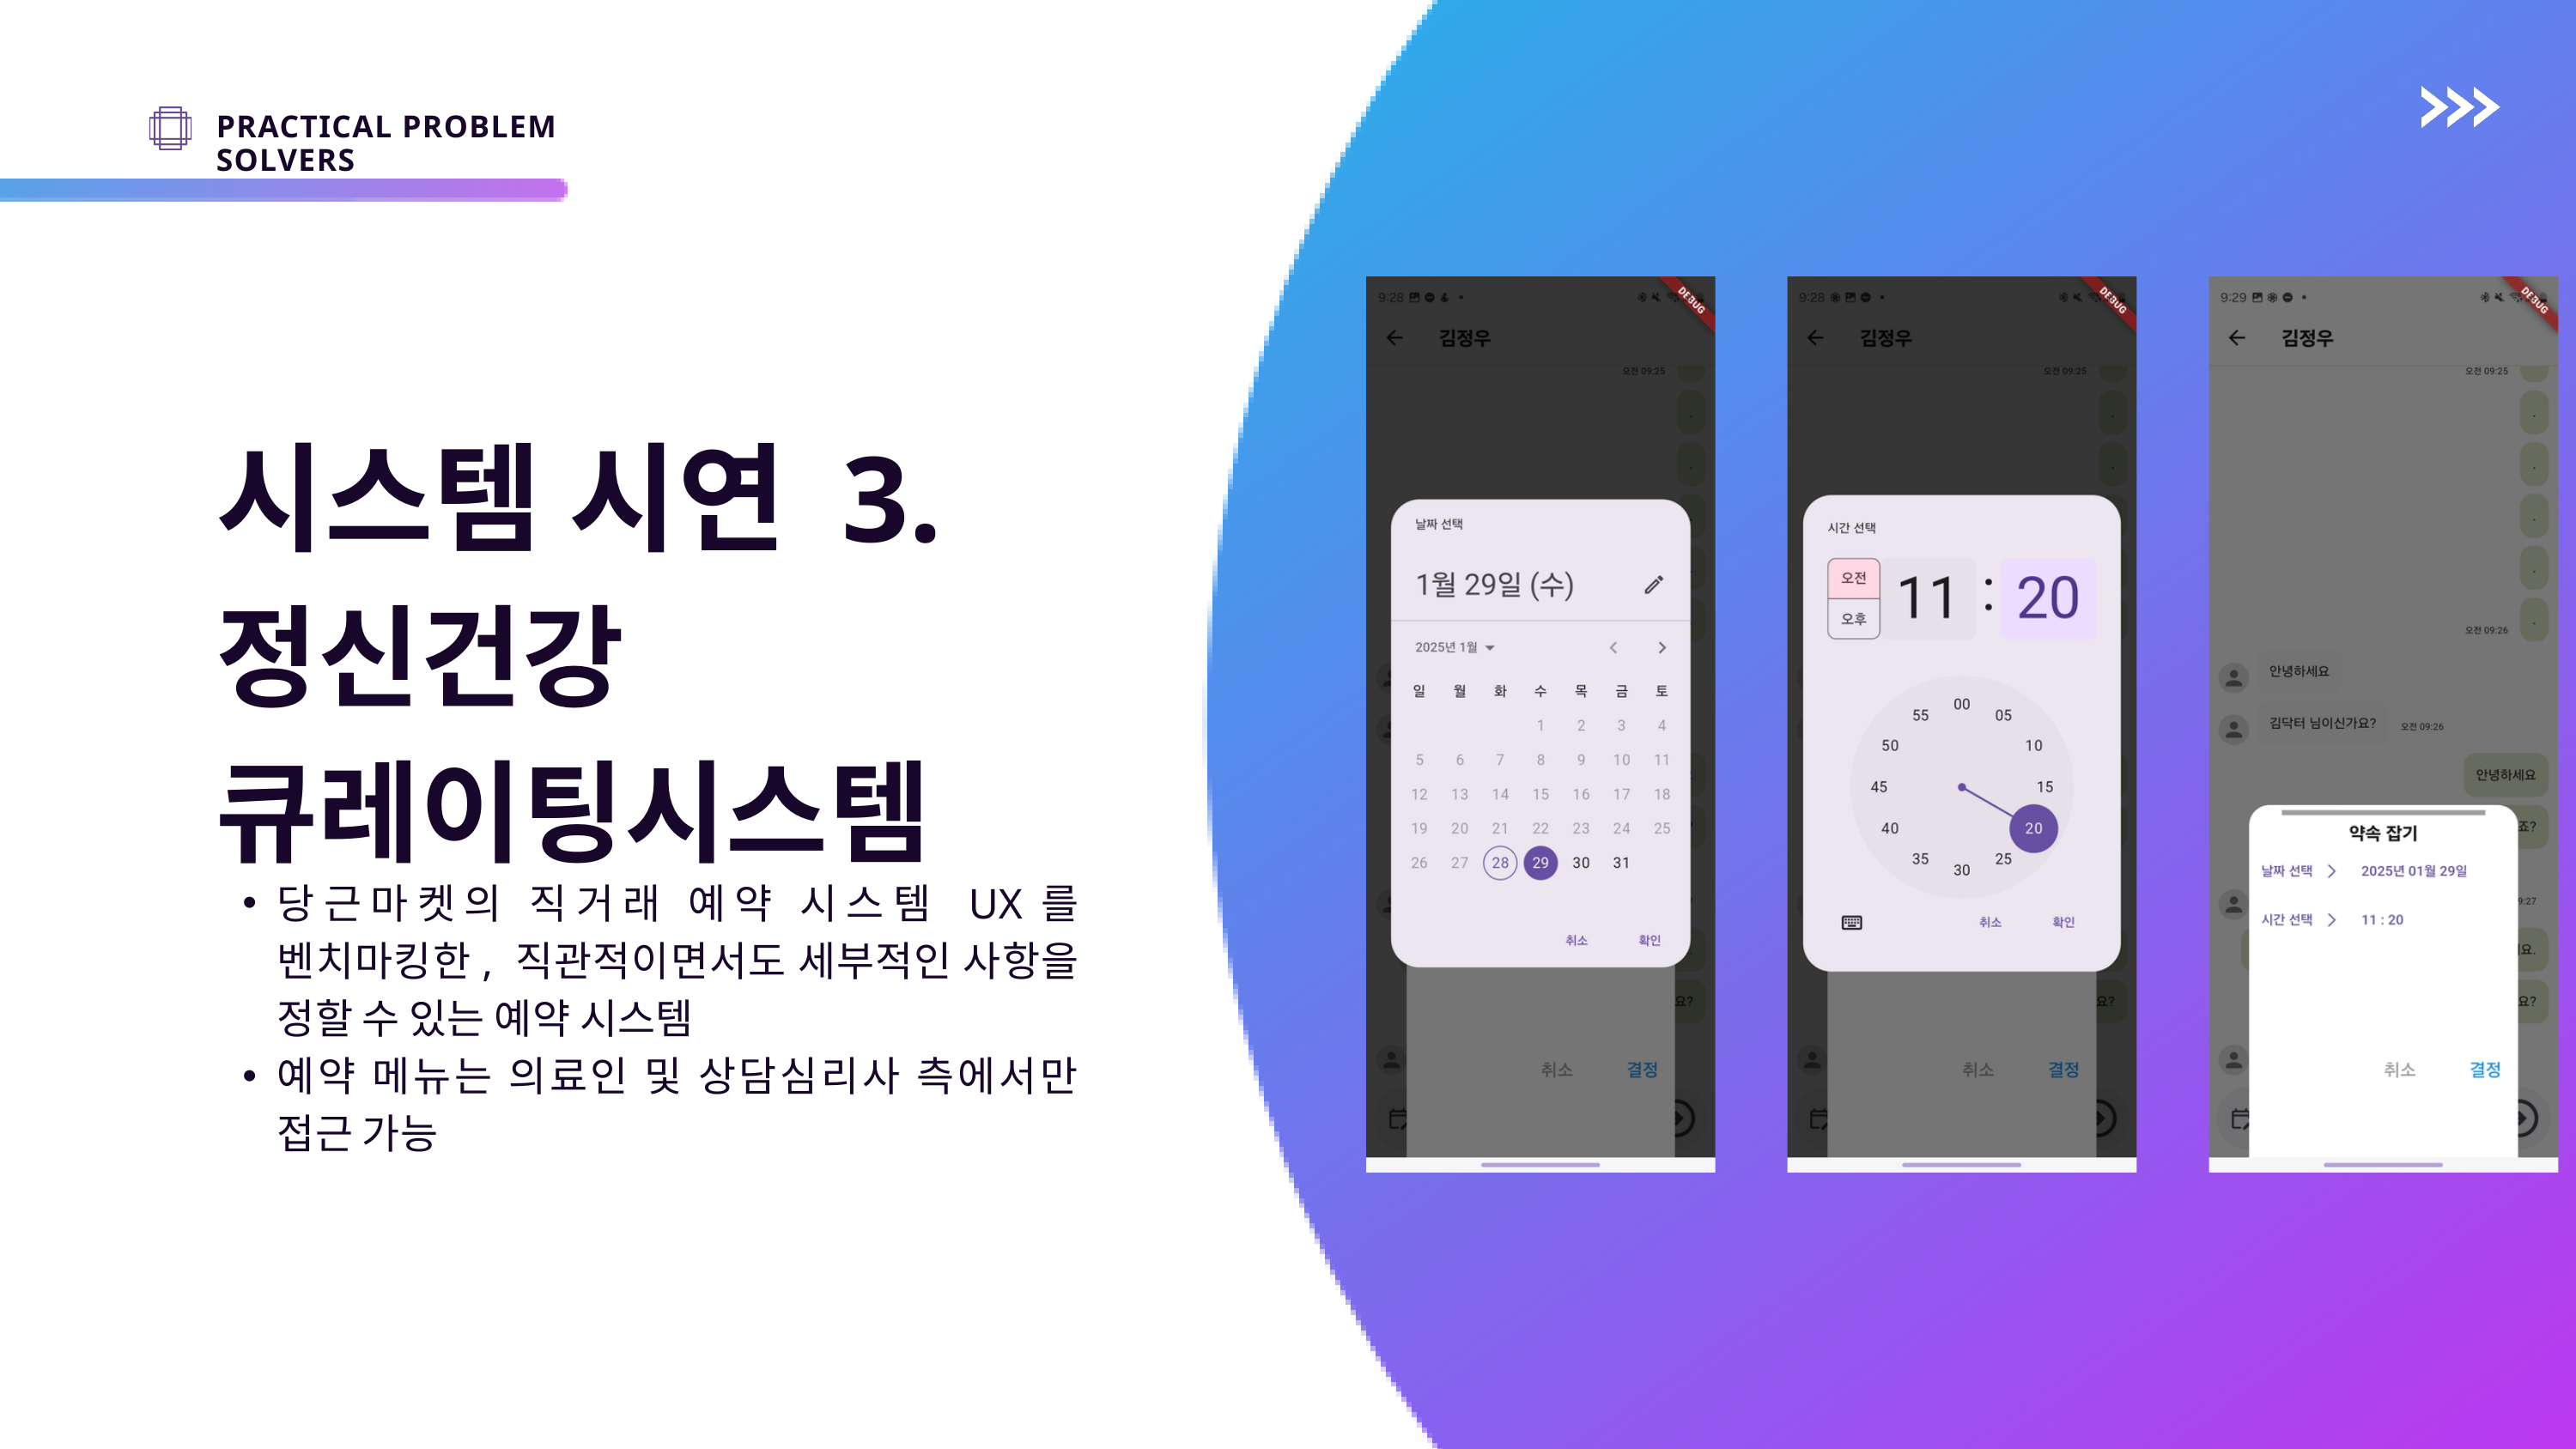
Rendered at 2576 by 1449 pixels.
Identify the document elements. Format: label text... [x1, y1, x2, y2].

text_box 당근마켓의 직거래 예약 시스템 UX를 벤치마킹한, 직관적이면서도 세부적인 사항을 정할 수 있는 예약 시스템 예약 메뉴는 의료인 및 상담심리사 측에서만 접근 가능 [207, 869, 1079, 1158]
text_box [0, 179, 568, 202]
text_box [1787, 276, 2137, 1173]
text_box [1366, 276, 1716, 1173]
text_box PRACTICAL PROBLEM SOLVERS [216, 110, 644, 178]
text_box 시스템 시연 3. 정신건강 큐레이팅시스템 [216, 399, 1147, 876]
text_box [2421, 86, 2500, 129]
text_box [2208, 276, 2559, 1173]
text_box [149, 106, 192, 150]
text_box [1193, 0, 2576, 1449]
